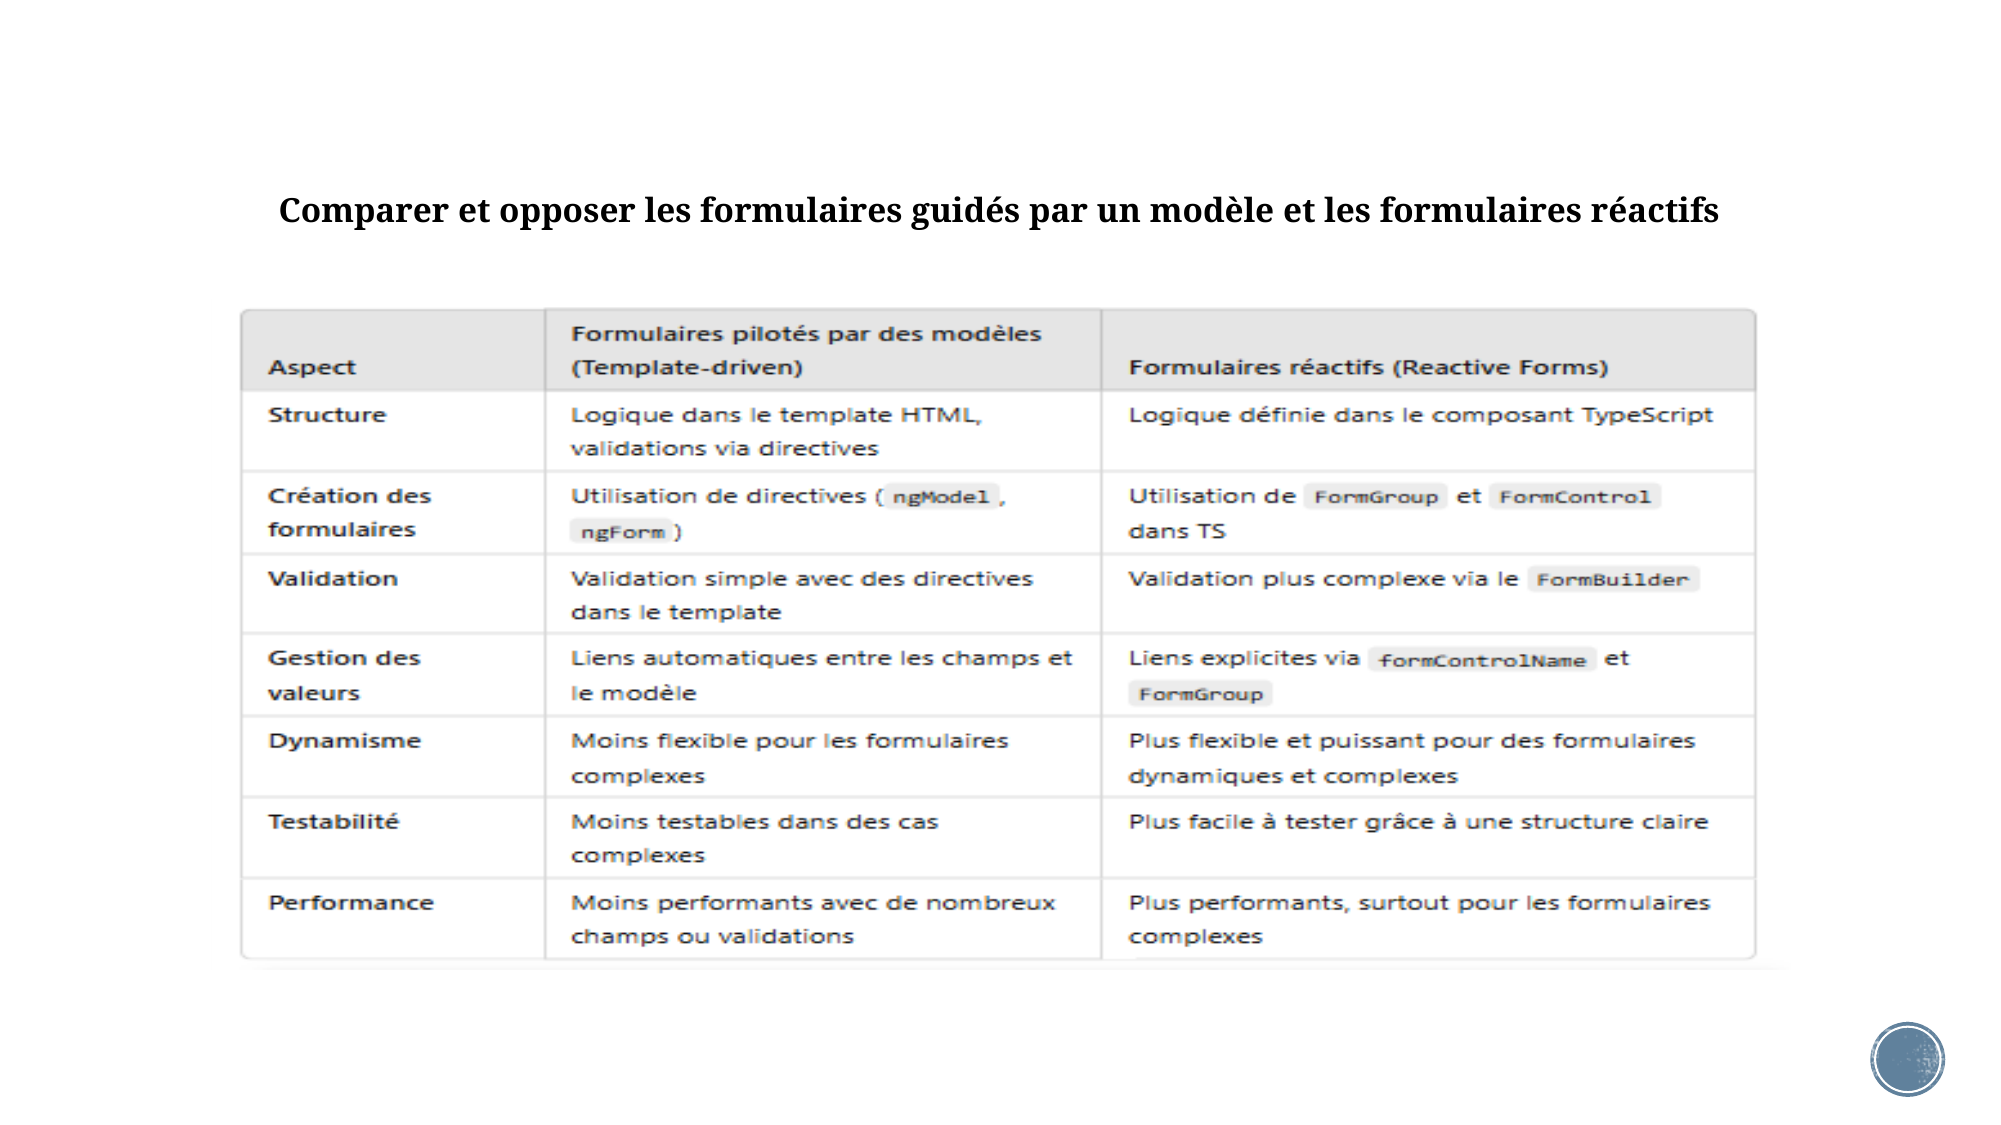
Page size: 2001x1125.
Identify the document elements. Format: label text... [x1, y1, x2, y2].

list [211, 301, 1790, 969]
title Comparer et opposer les formulaires guidés par un modèle et les formulaires réactifs [175, 79, 1826, 344]
